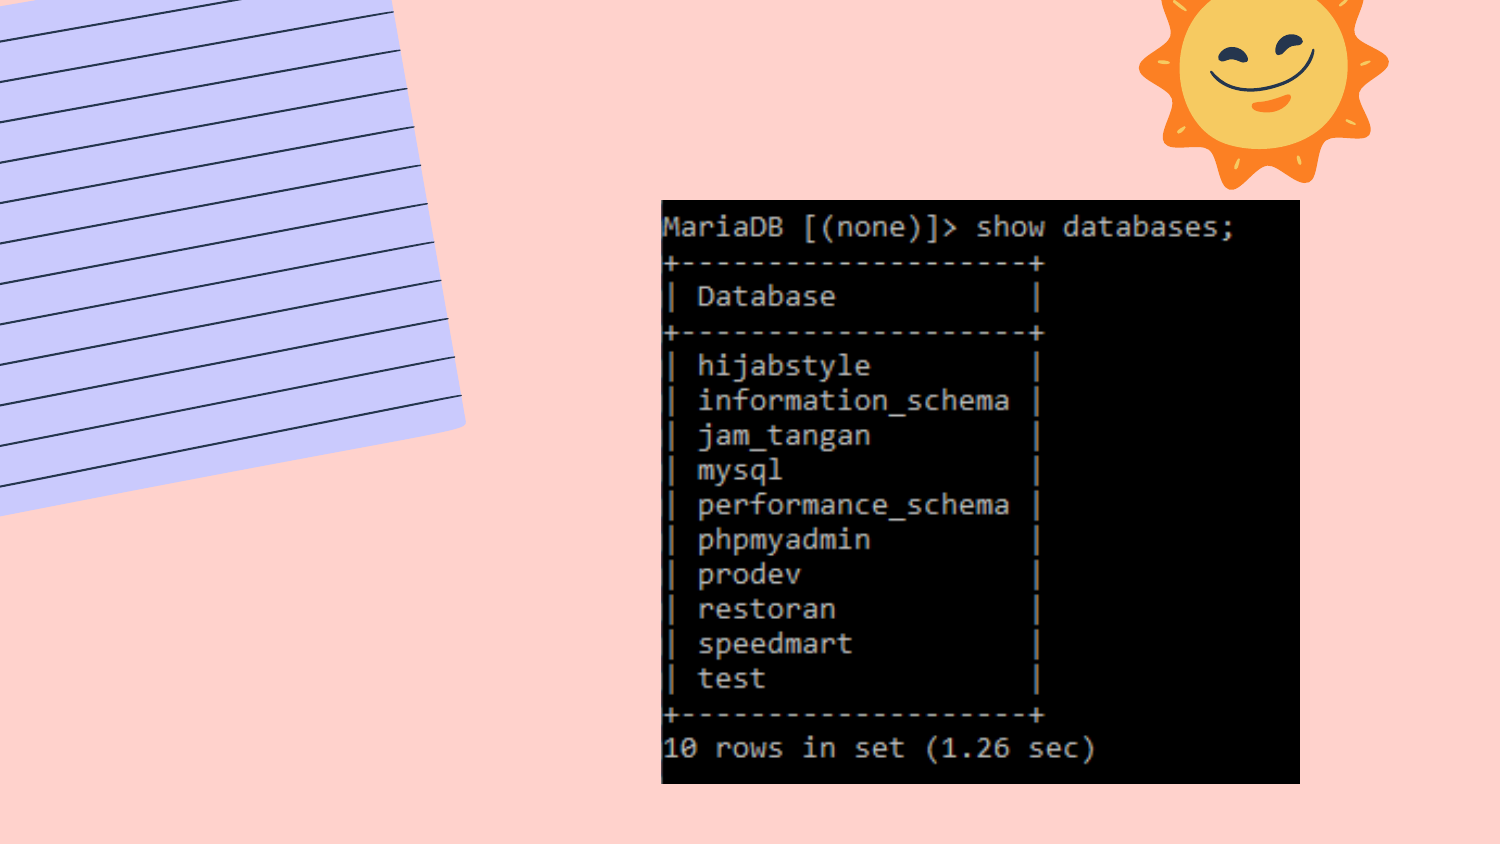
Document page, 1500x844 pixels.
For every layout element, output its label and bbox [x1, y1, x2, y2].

text_box [0, 0, 430, 482]
picture [661, 200, 1300, 785]
text_box [1140, 0, 1388, 190]
